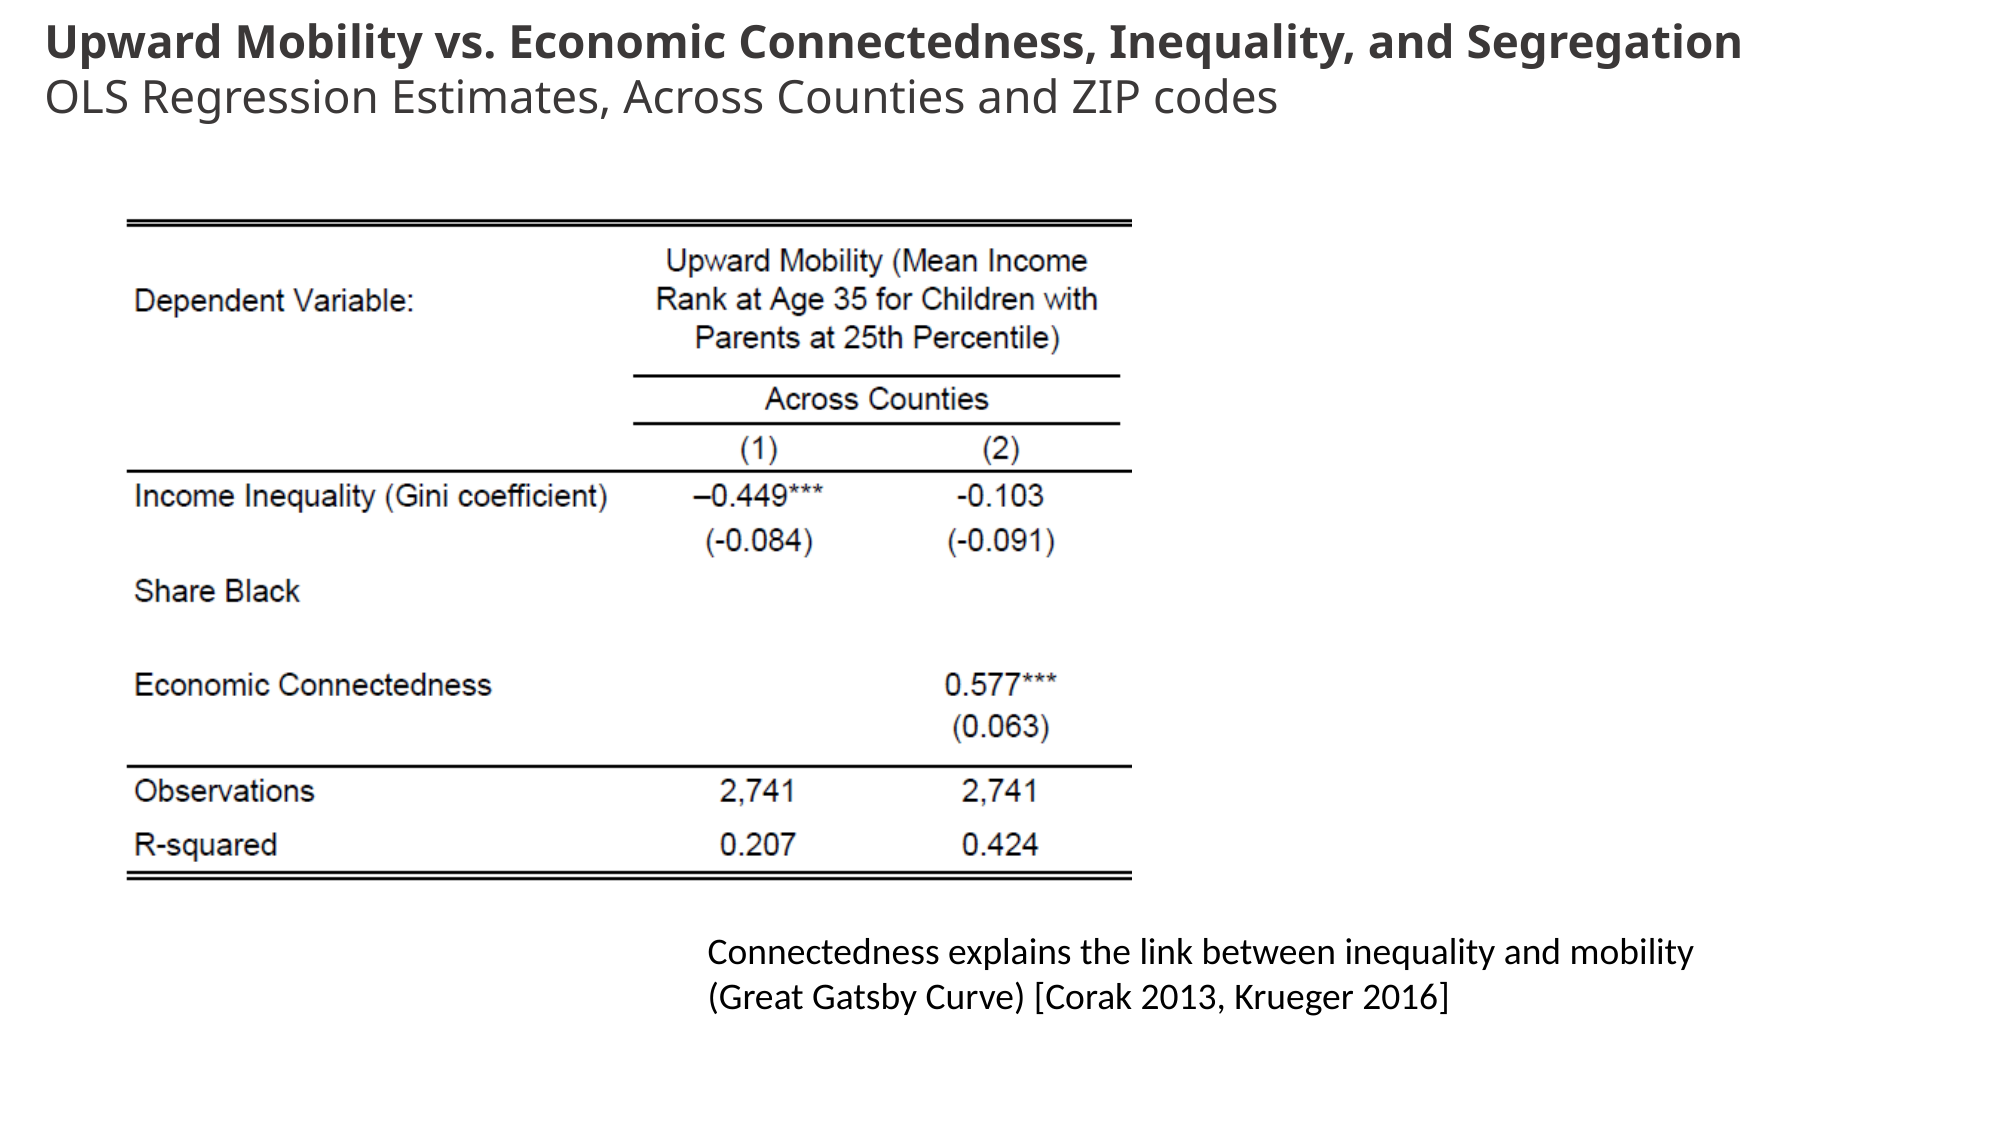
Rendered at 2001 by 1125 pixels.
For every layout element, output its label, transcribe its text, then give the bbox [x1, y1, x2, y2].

text_box Upward Mobility vs. Economic Connectedness, Inequality, and Segregation OLS Regression Estimates, Across Counties and ZIP codes [44, 12, 1990, 123]
picture [84, 181, 1897, 925]
text_box Connectedness explains the link between inequality and mobility (Great Gatsby Curve) [Corak 2013, Krueger 2016] [692, 925, 1719, 1024]
